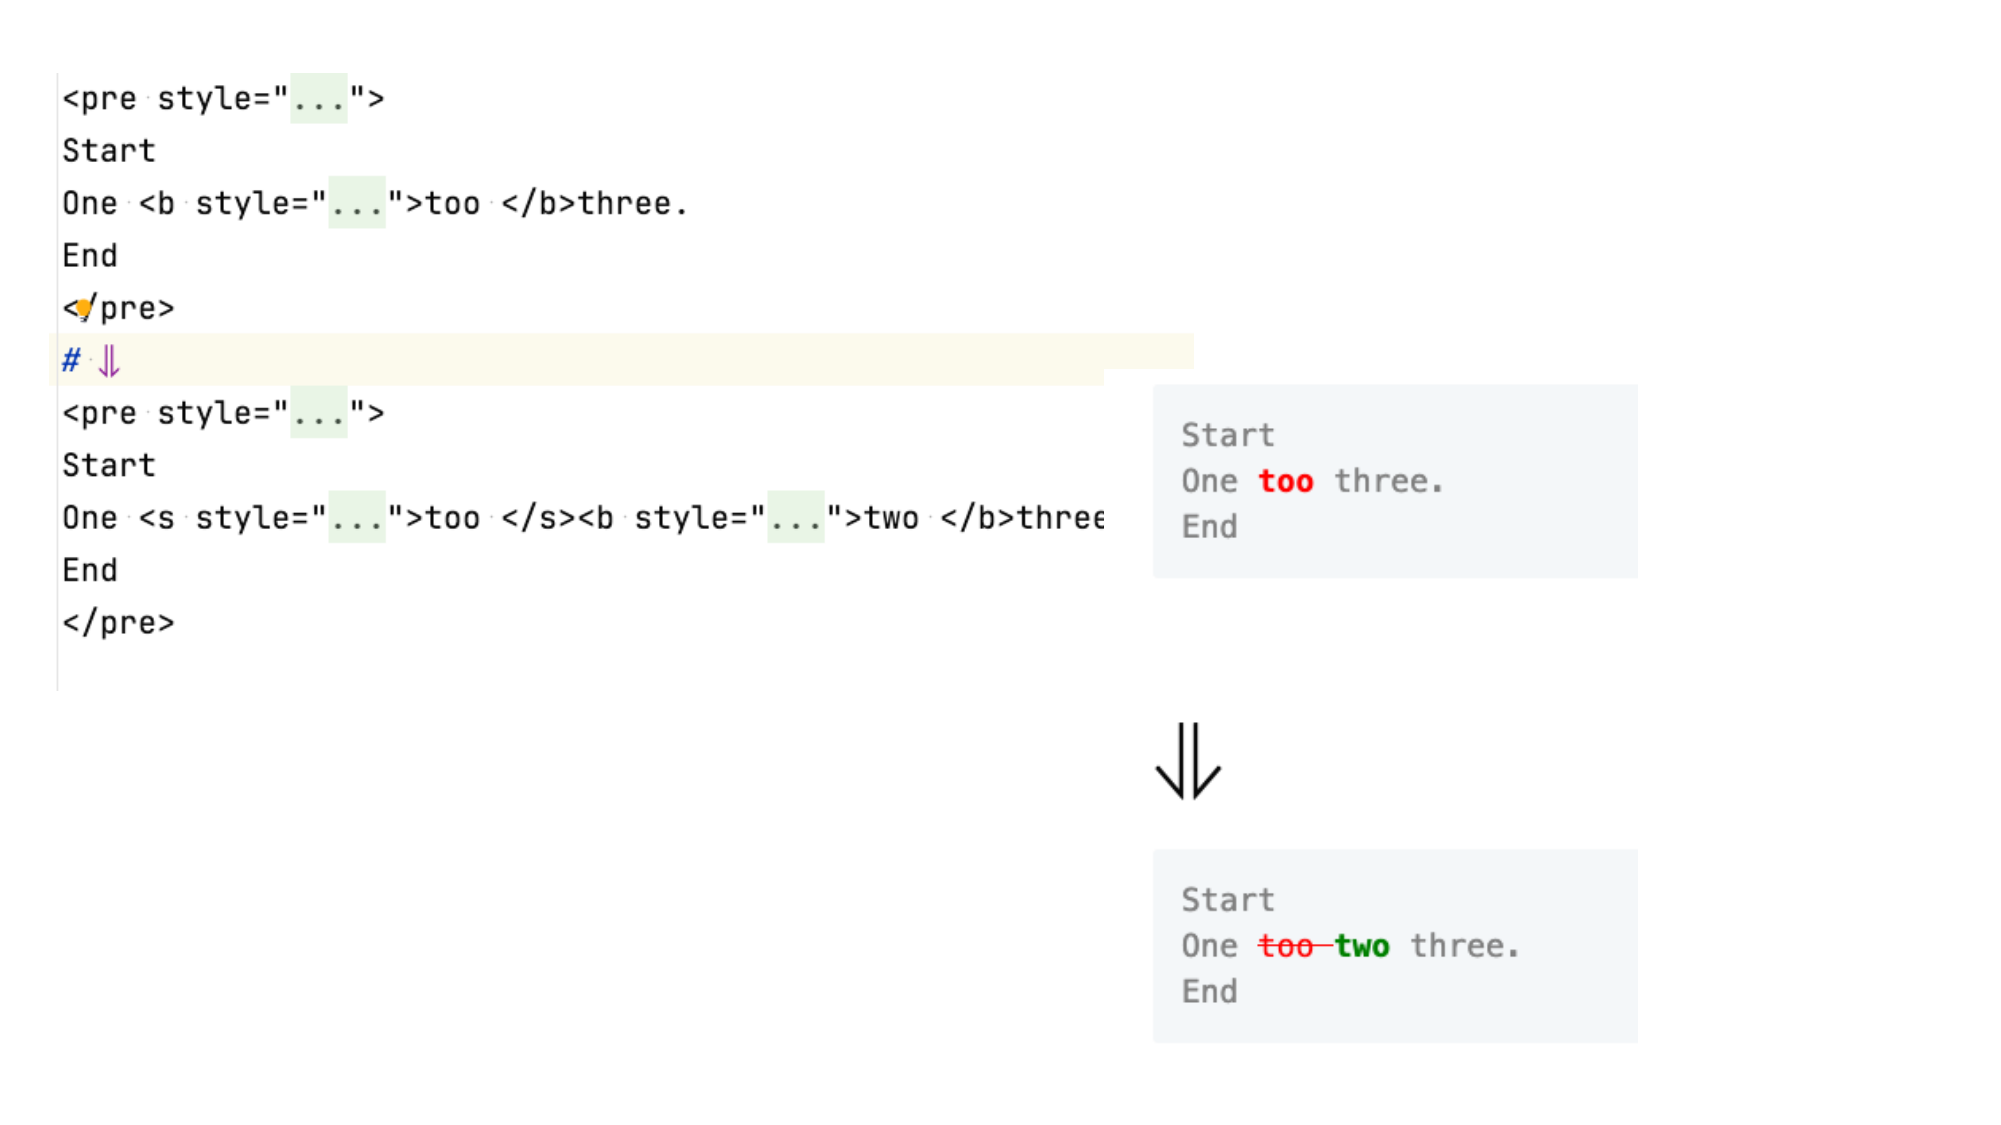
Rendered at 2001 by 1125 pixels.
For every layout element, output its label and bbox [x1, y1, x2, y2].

picture [49, 73, 1638, 1069]
